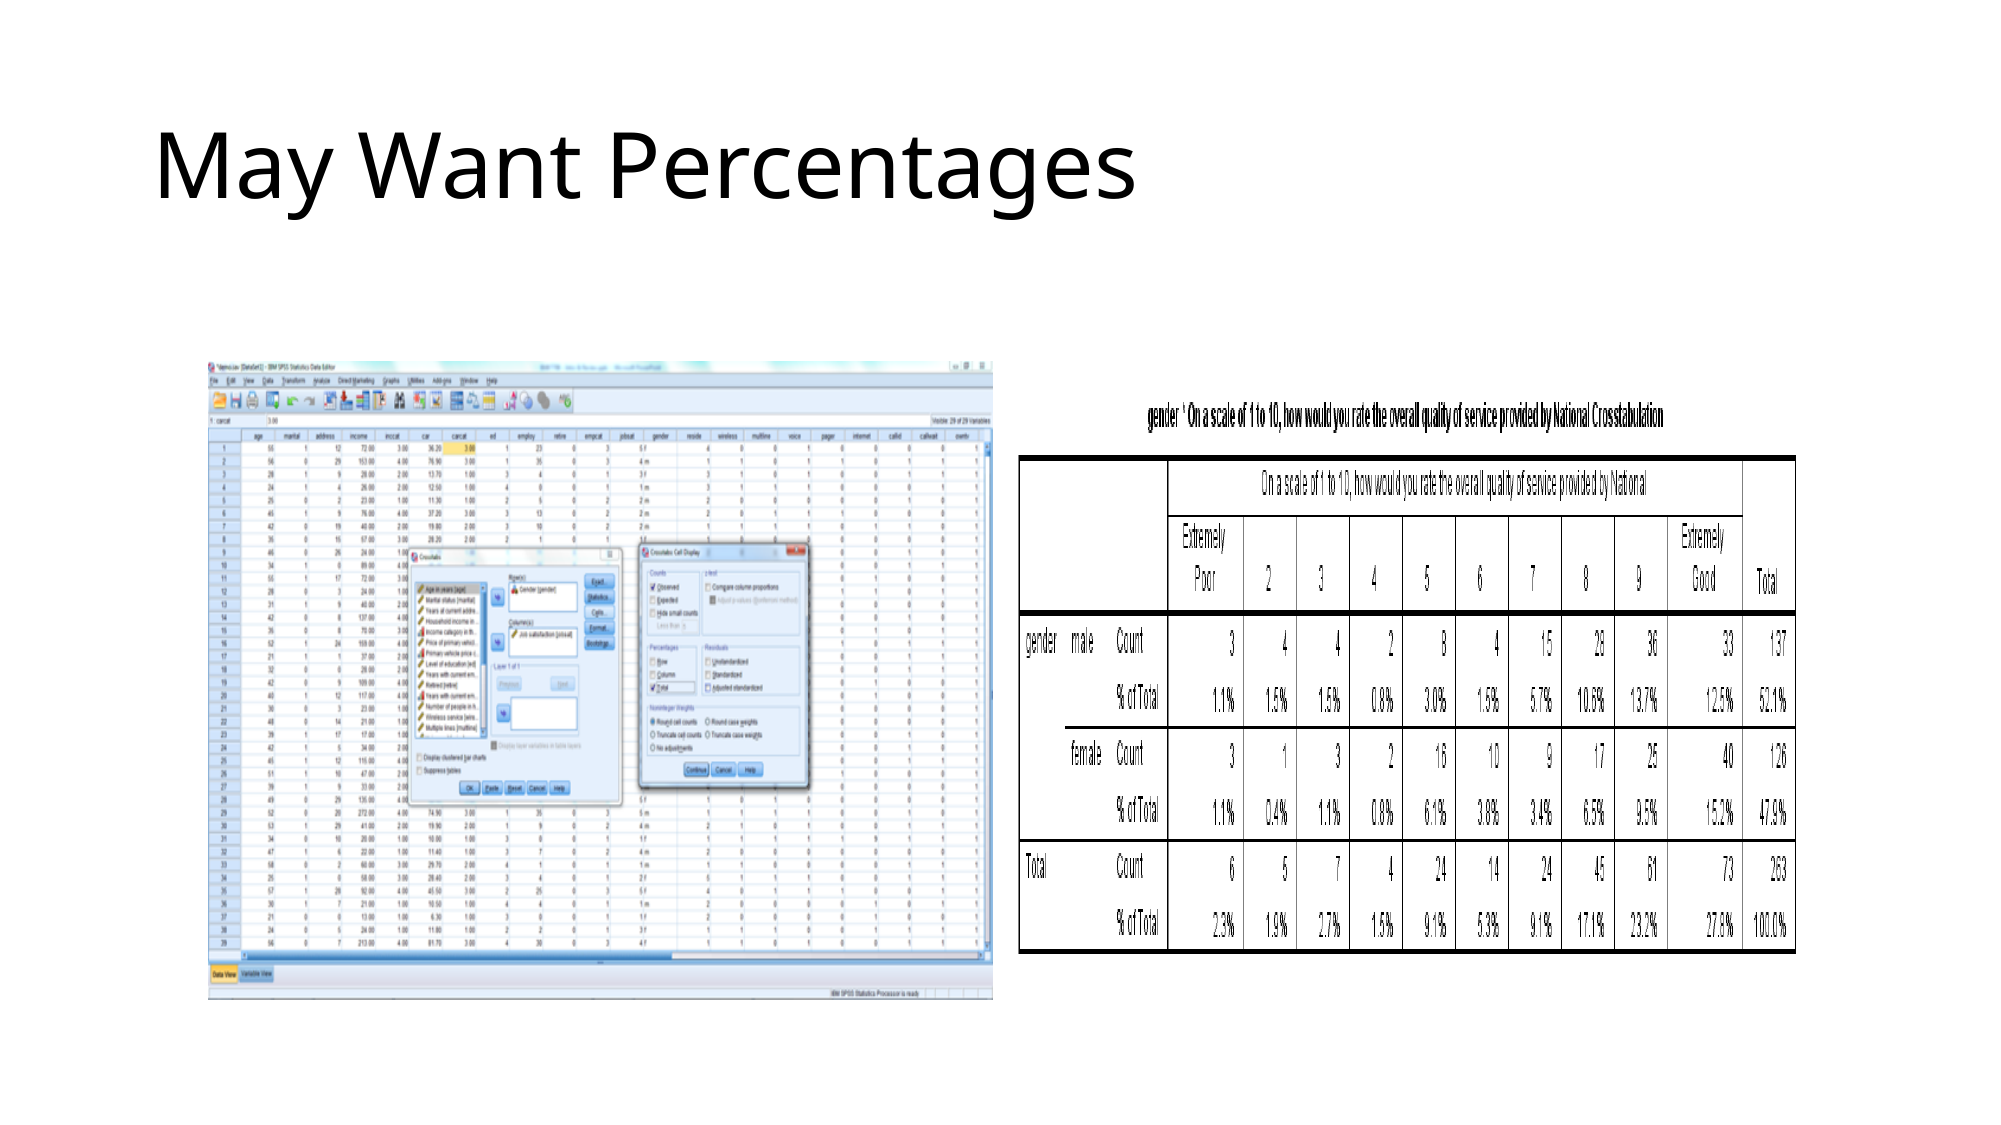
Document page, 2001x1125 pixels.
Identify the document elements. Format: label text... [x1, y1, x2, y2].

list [208, 361, 993, 1000]
title May Want Percentages [137, 59, 1863, 278]
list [1015, 377, 1799, 966]
